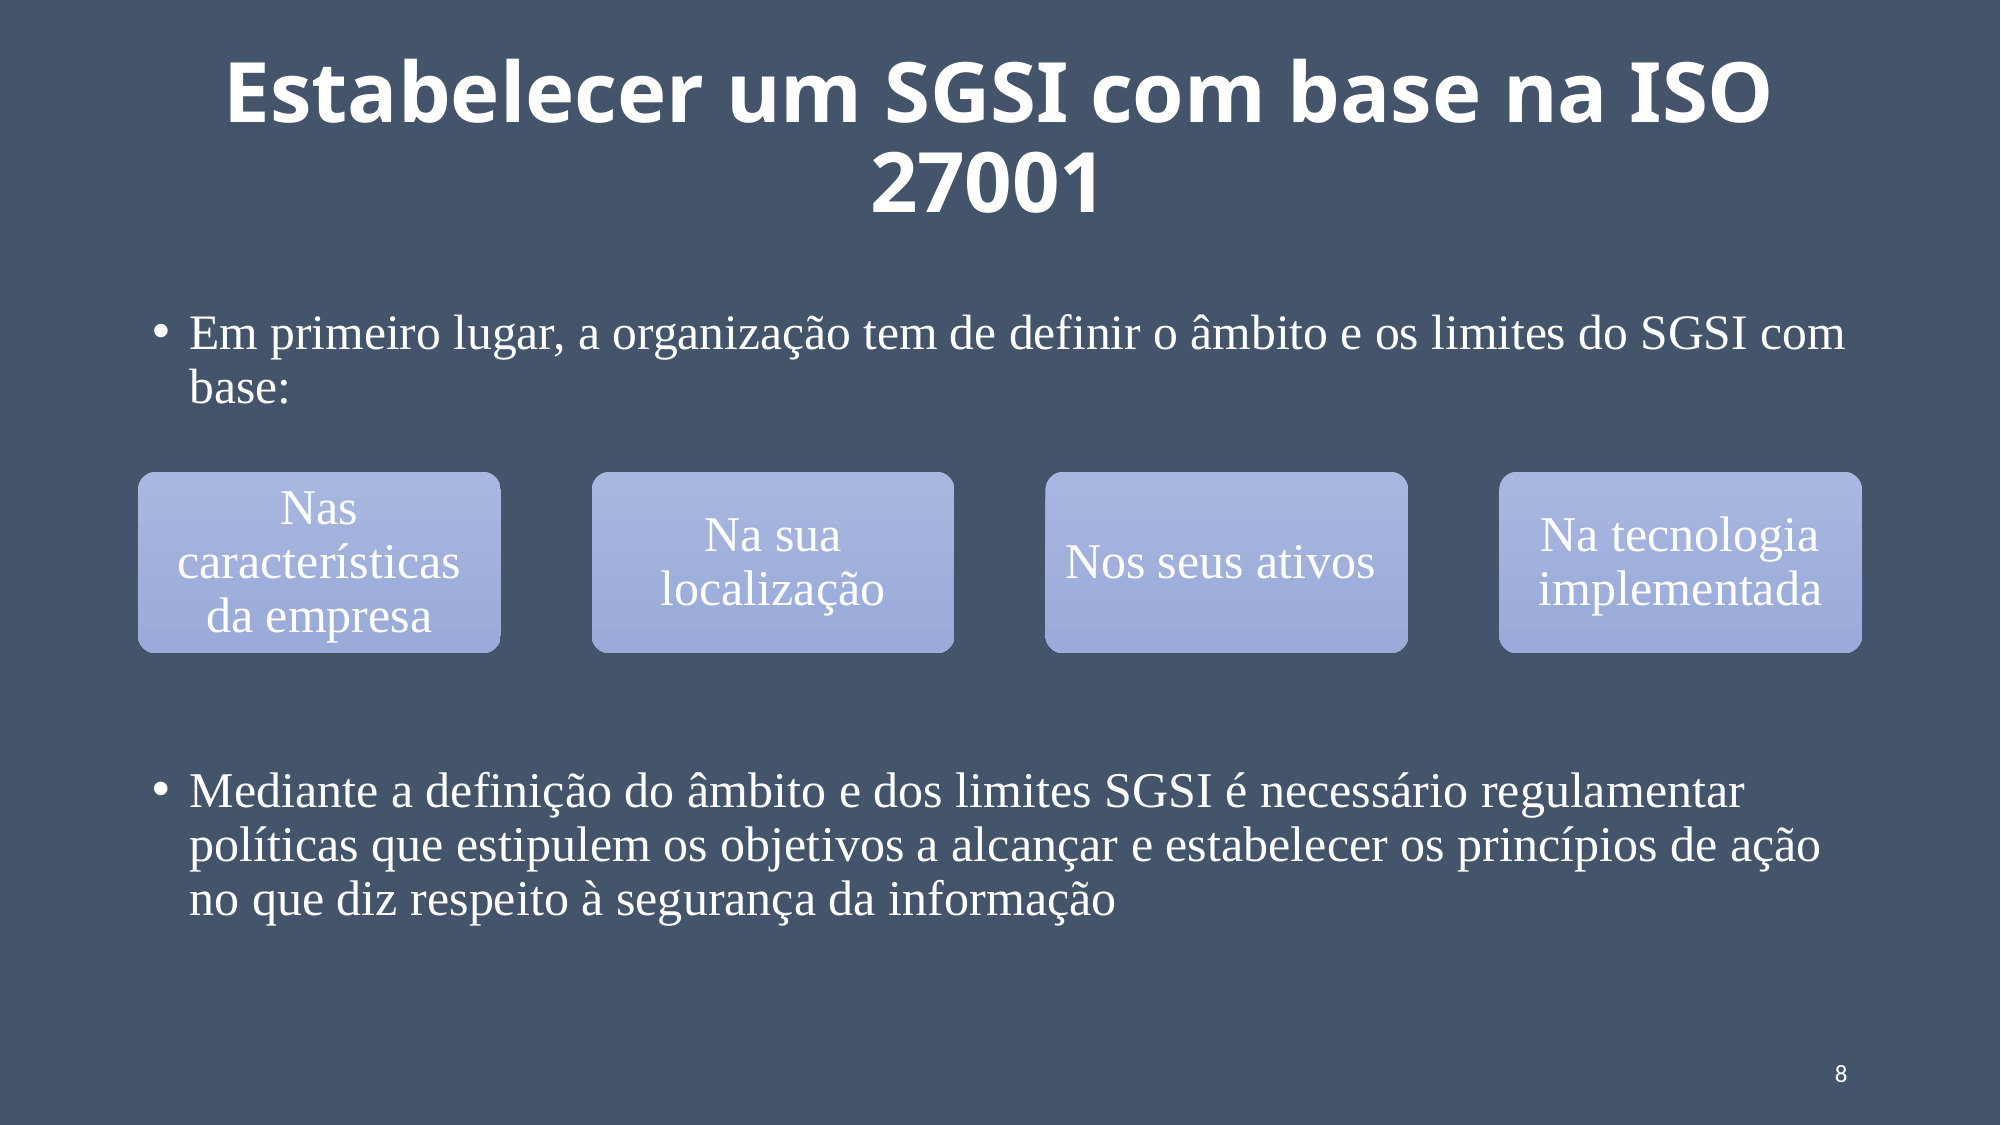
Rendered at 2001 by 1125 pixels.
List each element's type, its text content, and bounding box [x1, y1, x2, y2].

text_box Nos seus ativos [1045, 471, 1409, 654]
list Em primeiro lugar, a organização tem de definir o âmbito e os limites do SGSI com base: [137, 299, 1863, 422]
slide_number 8 [1412, 1042, 1863, 1103]
text_box Nas características da empresa [137, 471, 501, 654]
text_box Mediante a definição do âmbito e dos limites SGSI é necessário regulamentar políticas que estipulem os objetivos a alcançar e estabelecer os princípios de ação no que diz respeito à segurança da informação [137, 757, 1863, 939]
text_box Na tecnologia implementada [1499, 471, 1863, 654]
text_box Na sua localização [591, 471, 955, 654]
title Estabelecer um SGSI com base na ISO 27001 [137, 32, 1863, 250]
